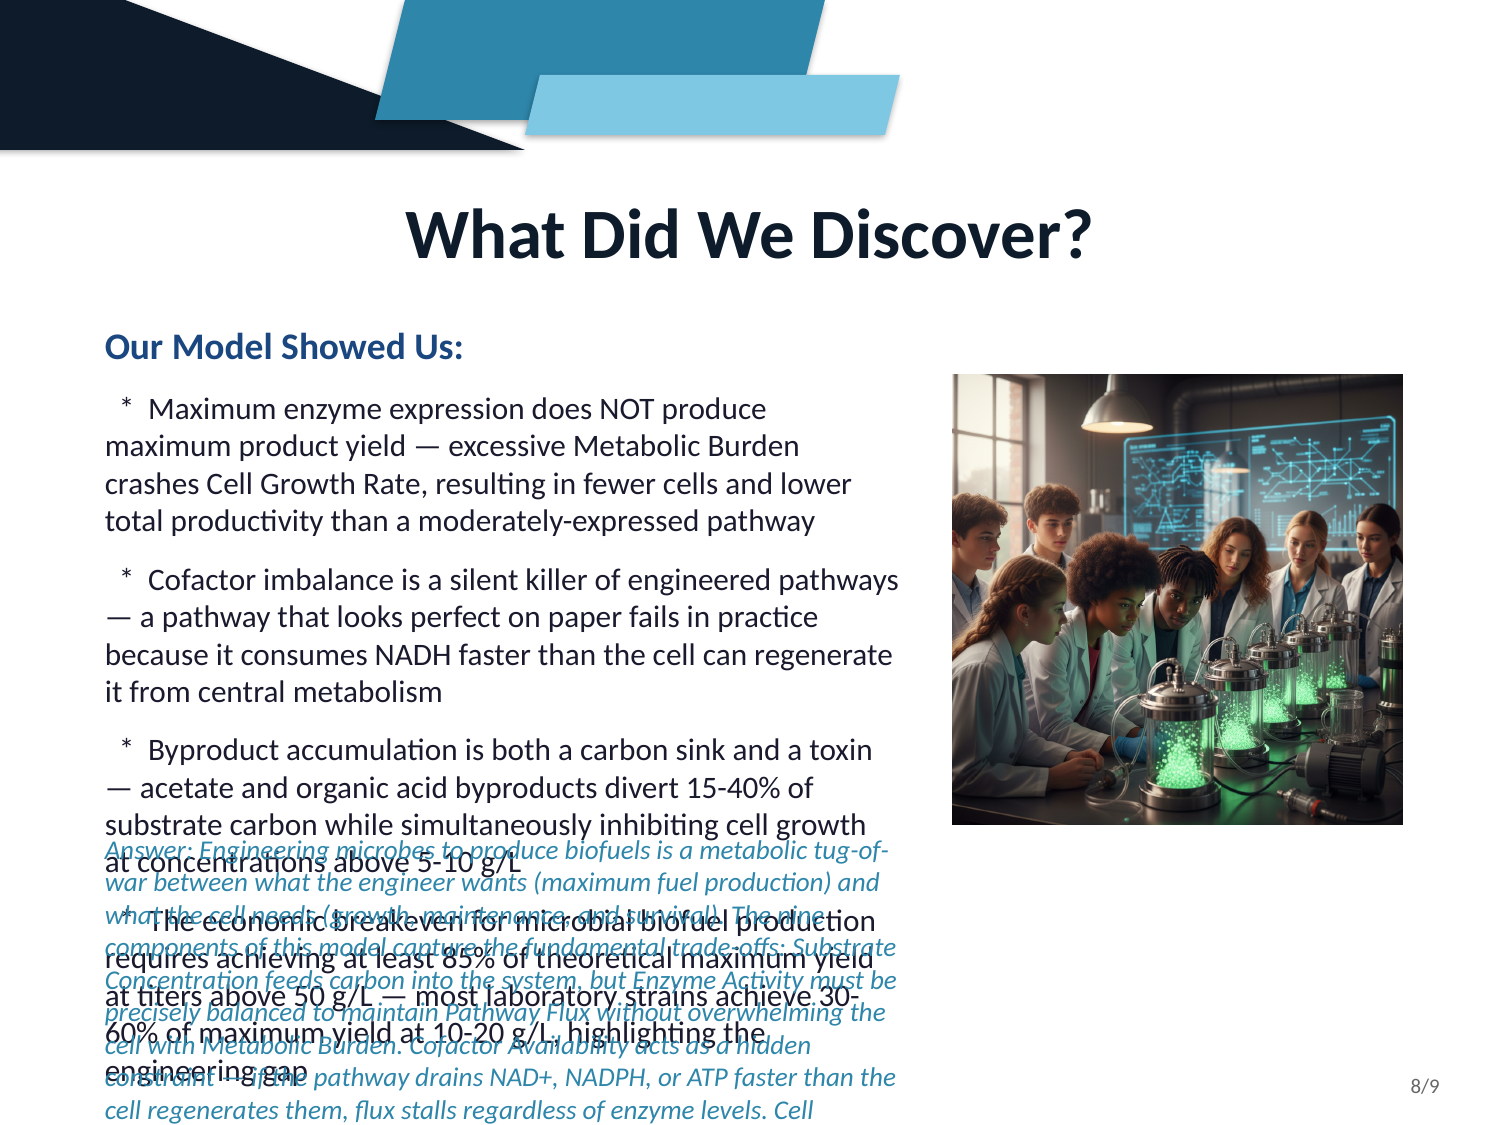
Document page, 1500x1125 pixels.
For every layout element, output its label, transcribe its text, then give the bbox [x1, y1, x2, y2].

text_box 8/9 [1395, 1065, 1455, 1105]
text_box Answer: Engineering microbes to produce biofuels is a metabolic tug-of-war between what the engineer wants (maximum fuel production) and what the cell needs (growth, maintenance, and survival). The nine components of this model capture the fundamental trade-offs: Substrate Concentration feeds carbon into the system, but Enzyme Activity must be precisely balanced to maintain Pathway Flux without overwhelming the cell with Metabolic Burden. Cofactor Availability acts as a hidden constraint — if the pathway drains NAD+, NADPH, or ATP faster than the cell regenerates them, flux stalls regardless of enzyme levels. Cell Growth Rate competes directly with Product Yield for the same carbon and energy. Byproduct Accumulation represents both lost carbon and metabolic toxicity. Fermentation Efficiency — the composite metric that determines commercial viability — requires simultaneously optimizing all eight upstream components. This is why metabolic engineering is sometimes called 'the art of compromise' — the best biofuel strain is never the one with the most enzyme, but the one with the most balanced metabolism. [89, 824, 915, 1125]
text_box What Did We Discover? [390, 179, 1110, 280]
text_box [0, 0, 526, 151]
text_box [374, 0, 826, 121]
text_box [524, 74, 901, 136]
text_box Our Model Showed Us: * Maximum enzyme expression does NOT produce maximum product yield — excessive Metabolic Burden crashes Cell Growth Rate, resulting in fewer cells and lower total productivity than a moderately-expressed pathway * Cofactor imbalance is a silent killer of engineered pathways — a pathway that looks perfect on paper fails in practice because it consumes NADH faster than the cell can regenerate it from central metabolism * Byproduct accumulation is both a carbon sink and a toxin — acetate and organic acid byproducts divert 15-40% of substrate carbon while simultaneously inhibiting cell growth at concentrations above 5-10 g/L * The economic breakeven for microbial biofuel production requires achieving at least 85% of theoretical maximum yield at titers above 50 g/L — most laboratory strains achieve 30-60% of maximum yield at 10-20 g/L, highlighting the engineering gap [89, 314, 915, 824]
picture [952, 374, 1403, 826]
